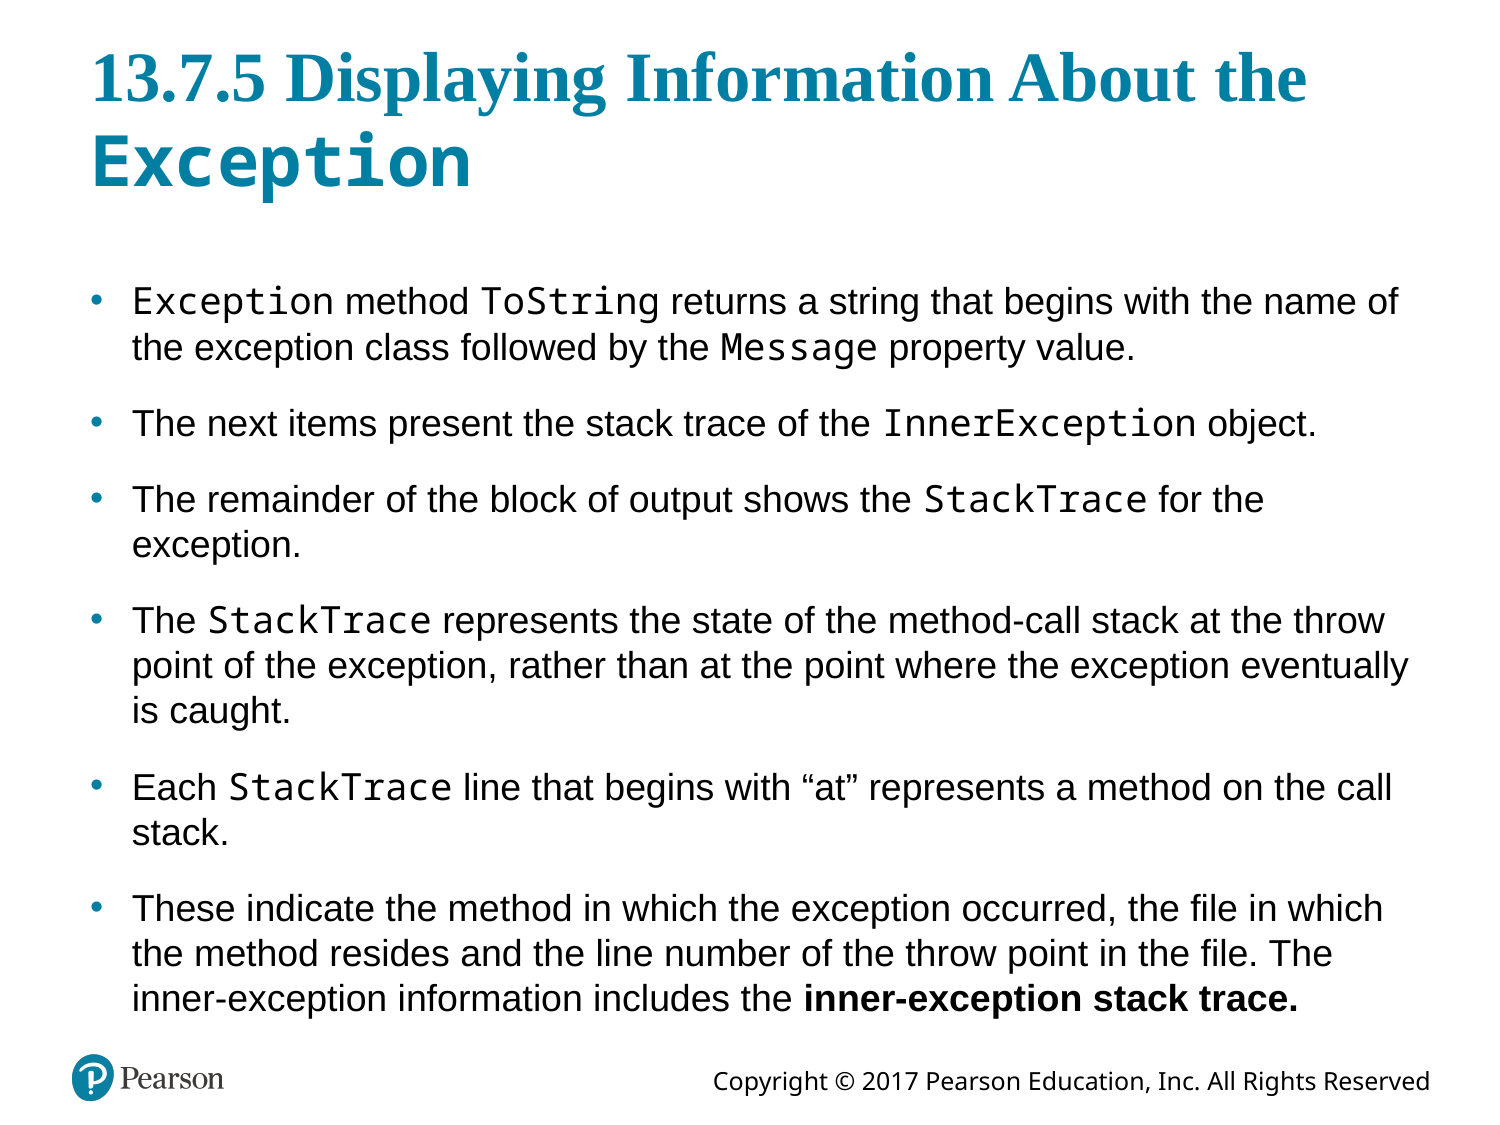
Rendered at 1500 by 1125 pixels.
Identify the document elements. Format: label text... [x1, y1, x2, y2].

picture [98, 1054, 224, 1101]
list Exception method ToString returns a string that begins with the name of the exception class followed by the Message property value. The next items present the stack trace of the InnerException object. The remainder of the block of output shows the StackTrace for the exception. The StackTrace represents the state of the method-call stack at the throw point of the exception, rather than at the point where the exception eventually is caught. Each StackTrace line that begins with “at” represents a method on the call stack. These indicate the method in which the exception occurred, the file in which the method resides and the line number of the throw point in the file. The inner-exception information includes the inner-exception stack trace. [75, 262, 1425, 1035]
title 13.7.5 Displaying Information About the Exception [75, 35, 1425, 216]
picture [72, 1054, 88, 1070]
picture [72, 1087, 83, 1101]
picture [80, 1063, 106, 1088]
